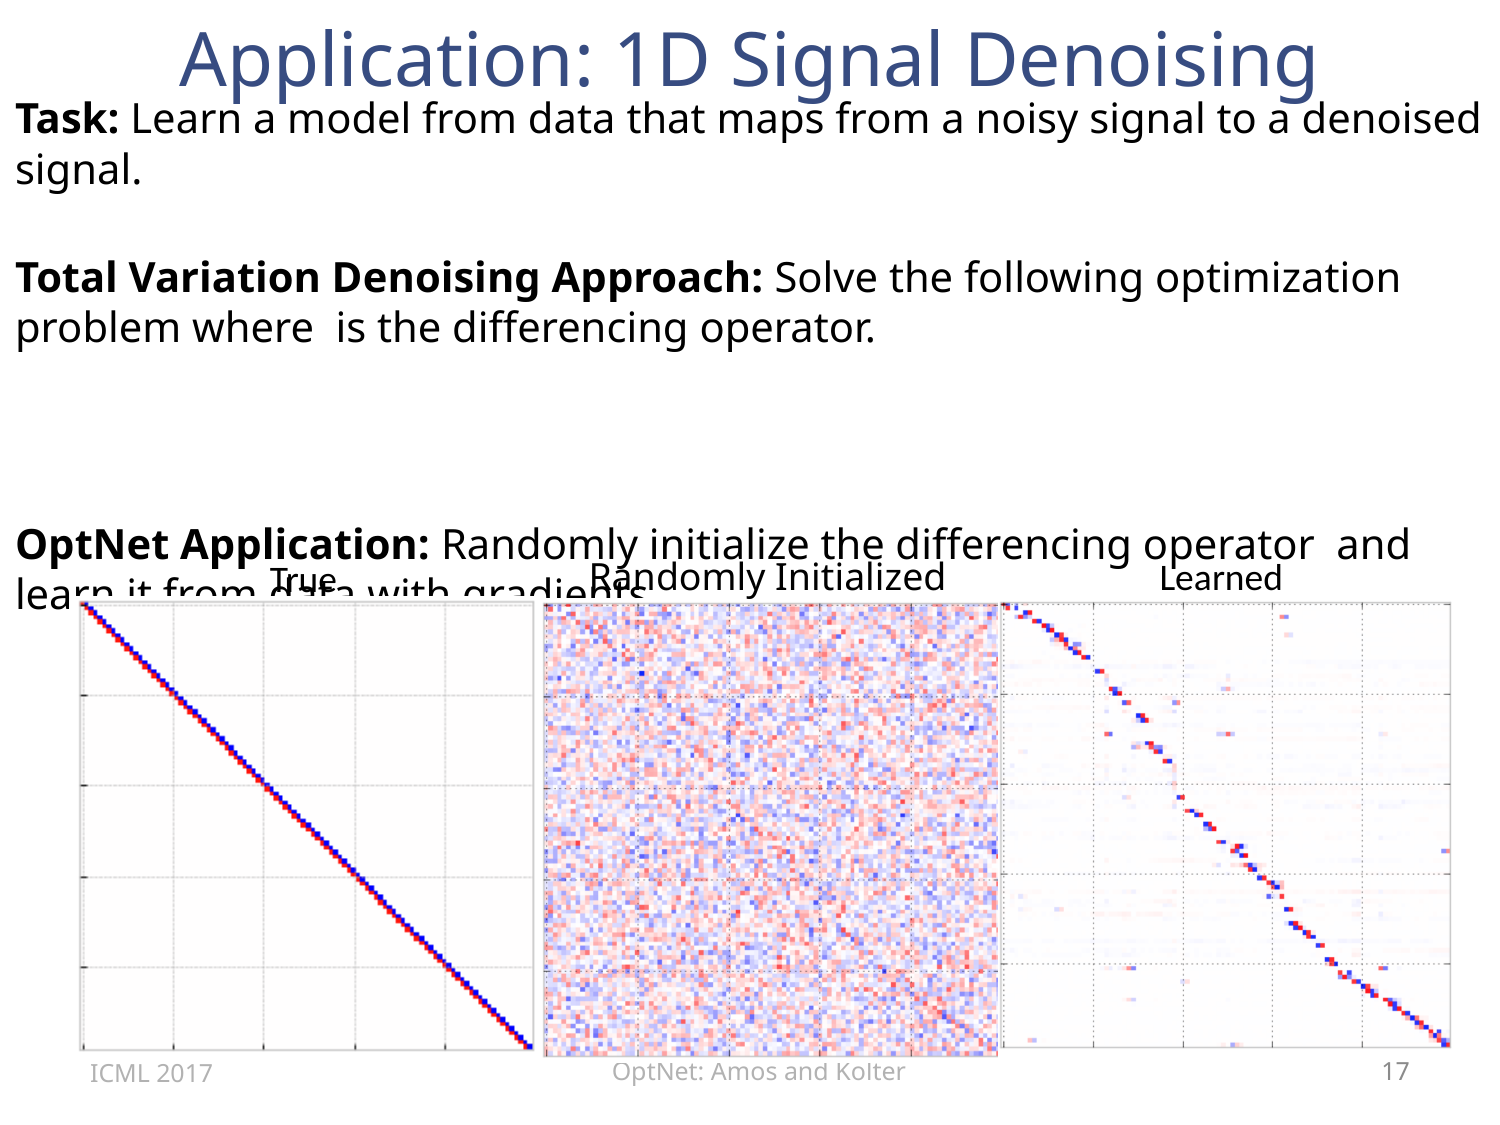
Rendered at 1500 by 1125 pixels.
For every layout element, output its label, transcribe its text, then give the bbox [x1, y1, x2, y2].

slide_number ICML 2017 [75, 1063, 425, 1103]
title Application: 1D Signal Denoising [75, 0, 1425, 150]
footer OptNet: Amos and Kolter [443, 1063, 1075, 1103]
slide_number 17 [1075, 1063, 1425, 1103]
picture [76, 596, 1454, 1063]
